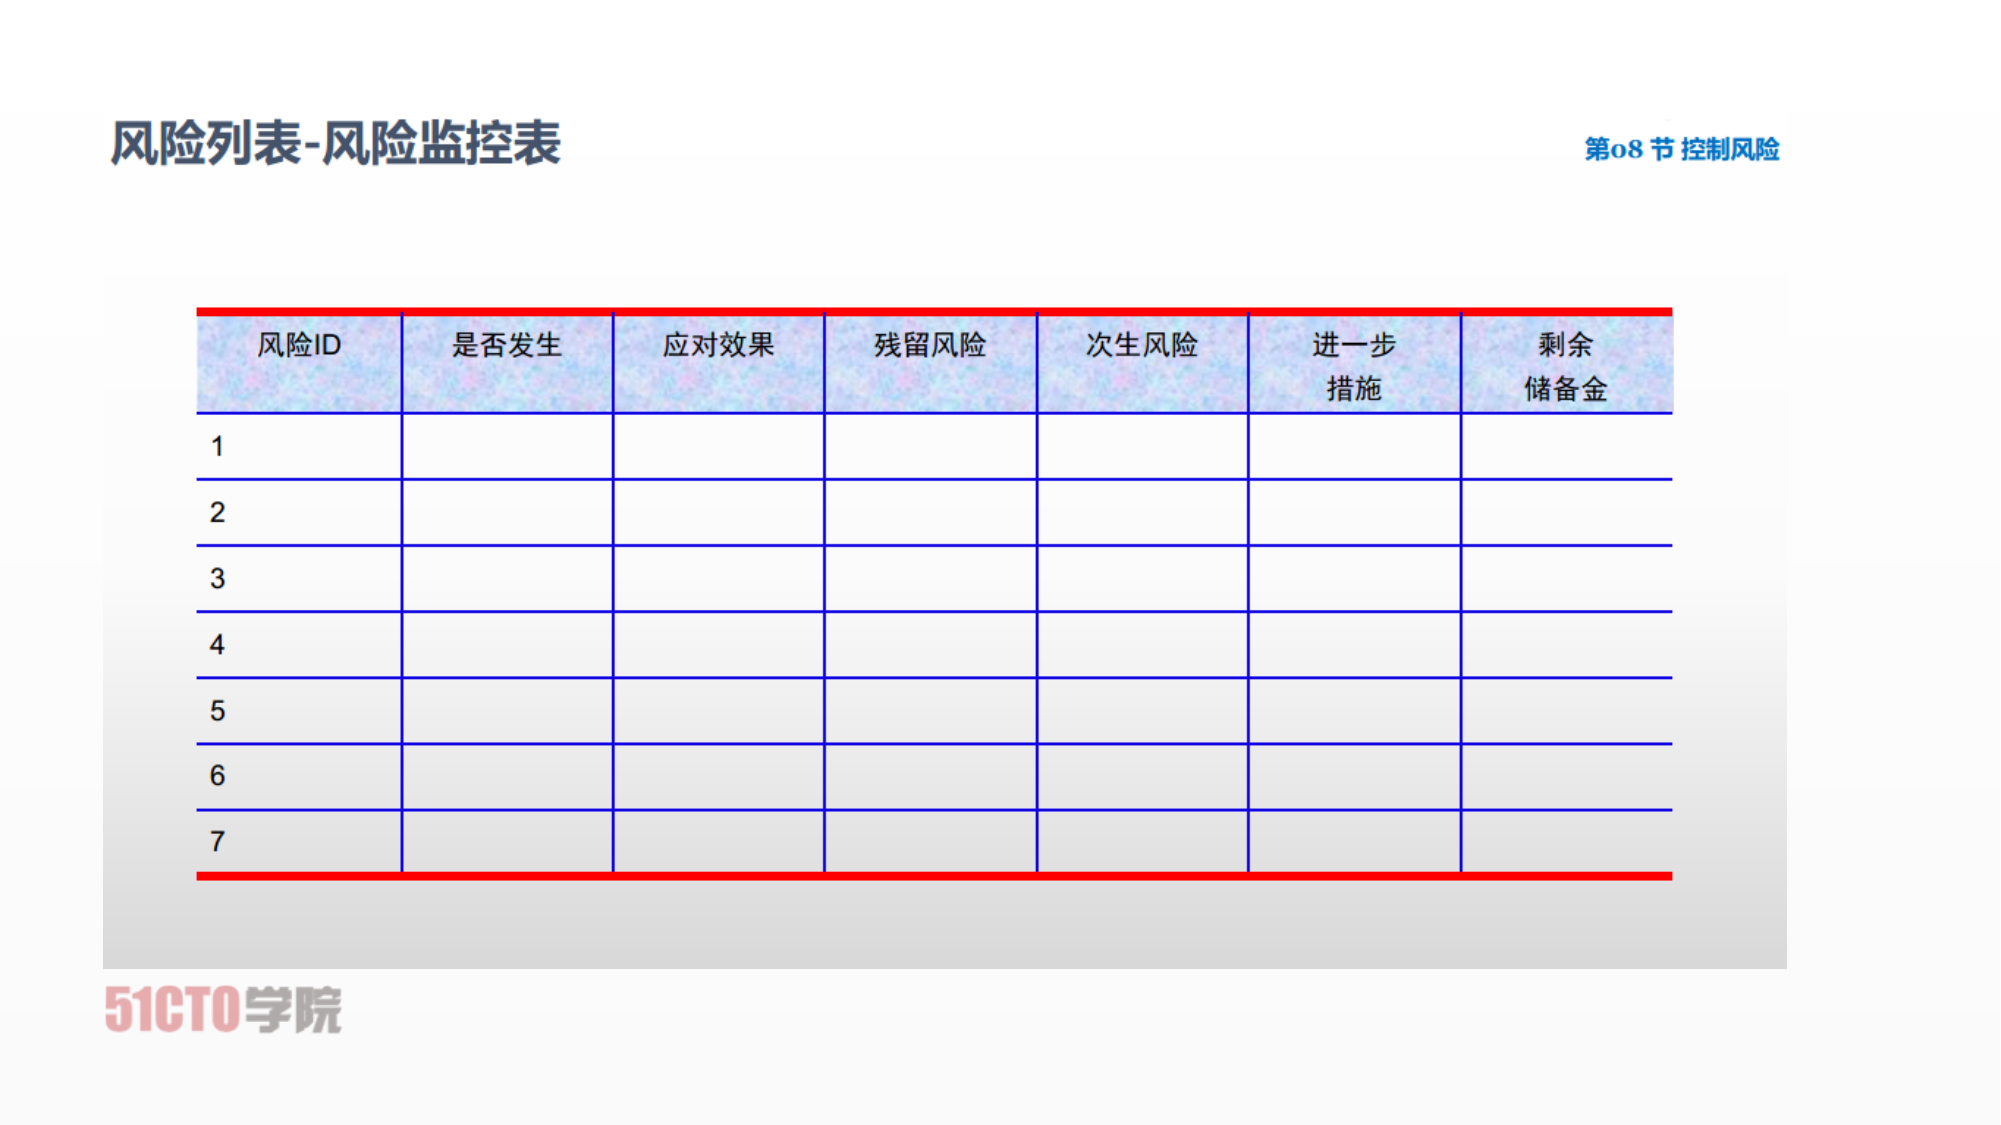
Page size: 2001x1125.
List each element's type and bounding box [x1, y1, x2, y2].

picture [45, 99, 1787, 1057]
